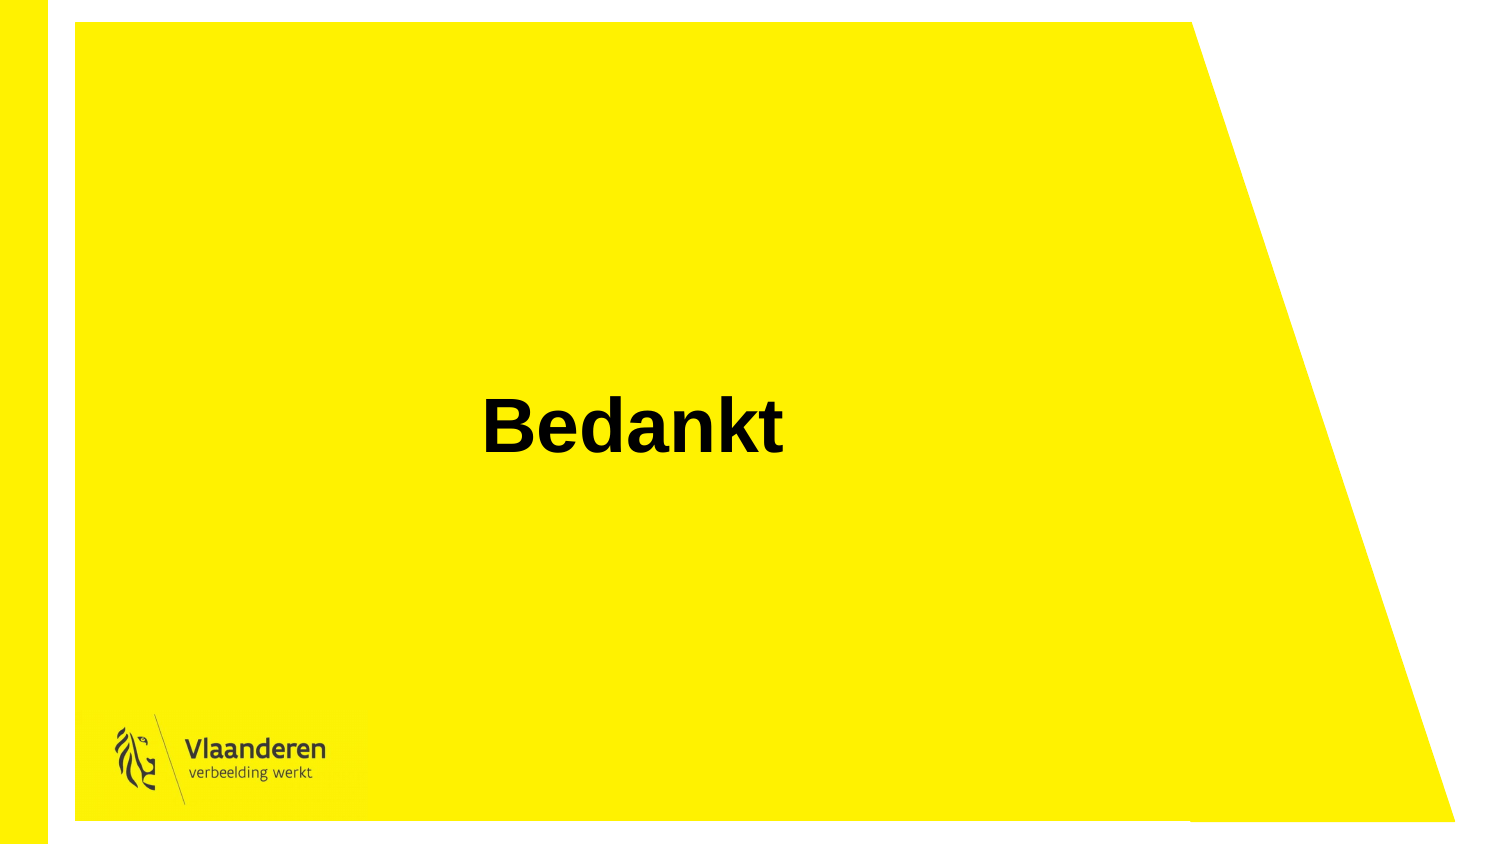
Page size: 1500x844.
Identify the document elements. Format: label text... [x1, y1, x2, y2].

picture [74, 710, 368, 821]
text_box [1191, 22, 1455, 822]
text_box Bedankt [75, 0, 1191, 844]
